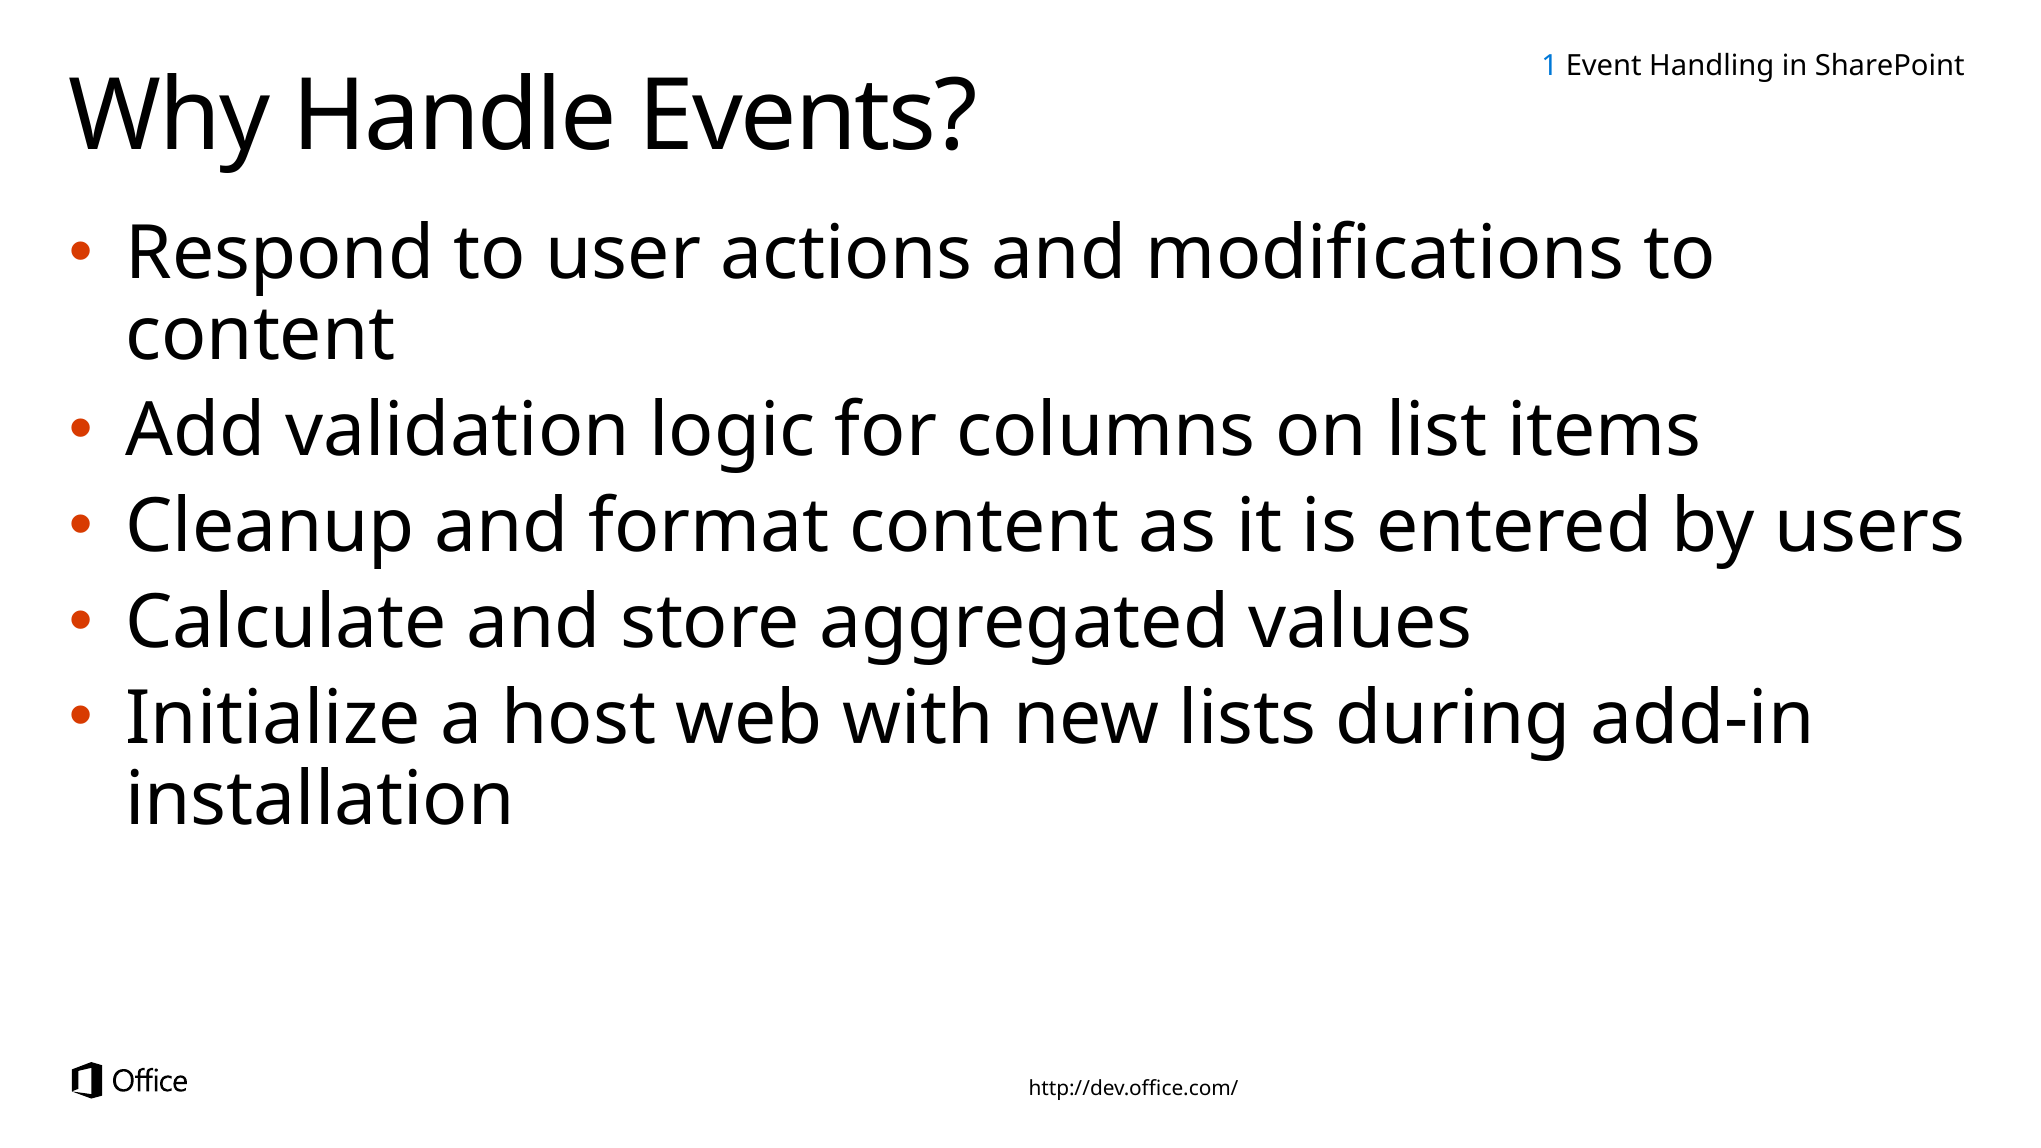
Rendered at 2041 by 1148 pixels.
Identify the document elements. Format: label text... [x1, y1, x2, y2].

footer 1 Event Handling in SharePoint [1306, 48, 1996, 110]
title Why Handle Events? [45, 48, 1996, 199]
list Respond to user actions and modifications to content Add validation logic for columns on list items Cleanup and format content as it is entered by users Calculate and store aggregated values Initialize a host web with new lists during add-in installation [45, 199, 1996, 947]
